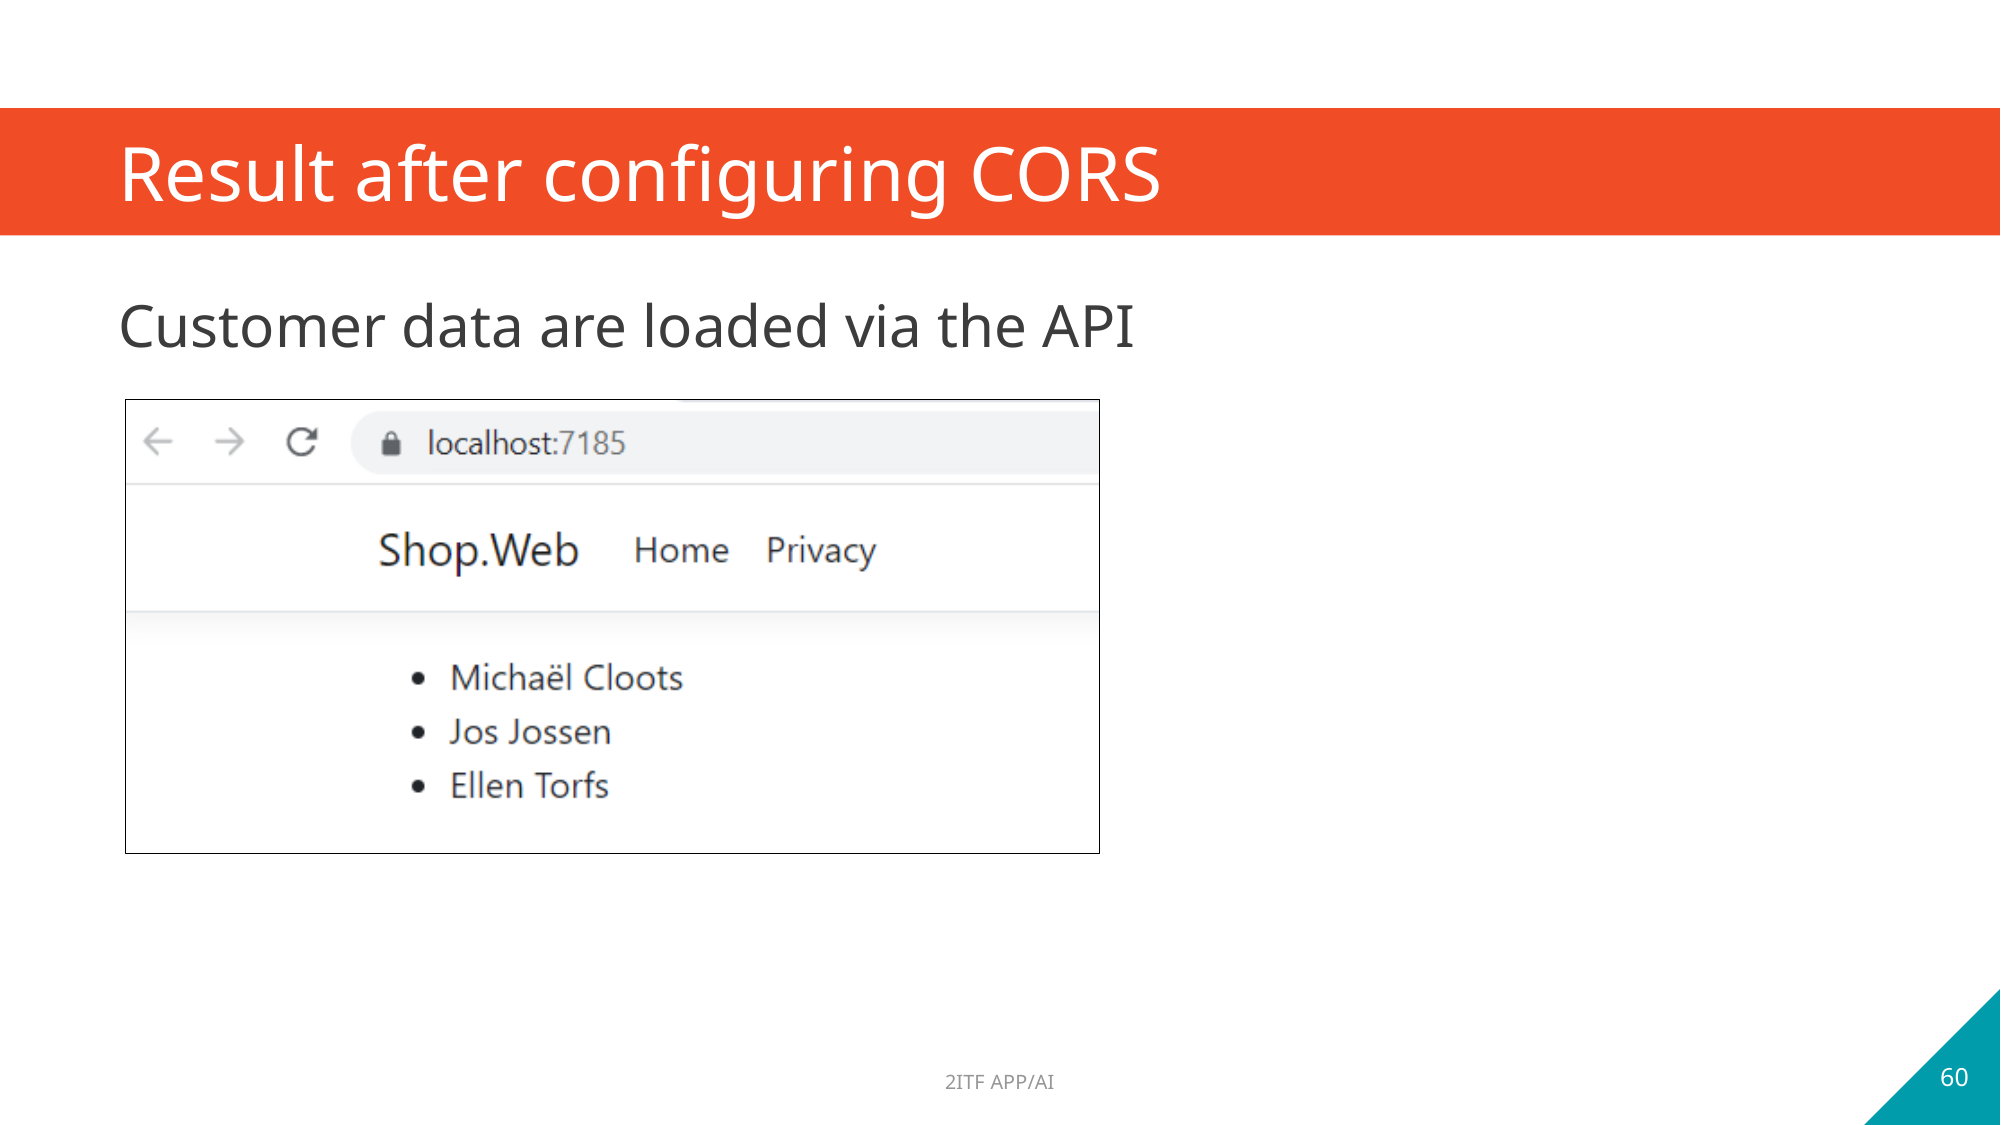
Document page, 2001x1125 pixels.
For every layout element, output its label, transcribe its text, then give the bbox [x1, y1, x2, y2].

title Result after configuring CORS [0, 108, 2000, 236]
picture [125, 399, 1100, 854]
footer 2ITF APP/AI [704, 1062, 1296, 1101]
slide_number 60 [1862, 987, 2000, 1125]
list Customer data are loaded via the API [0, 237, 2000, 1040]
